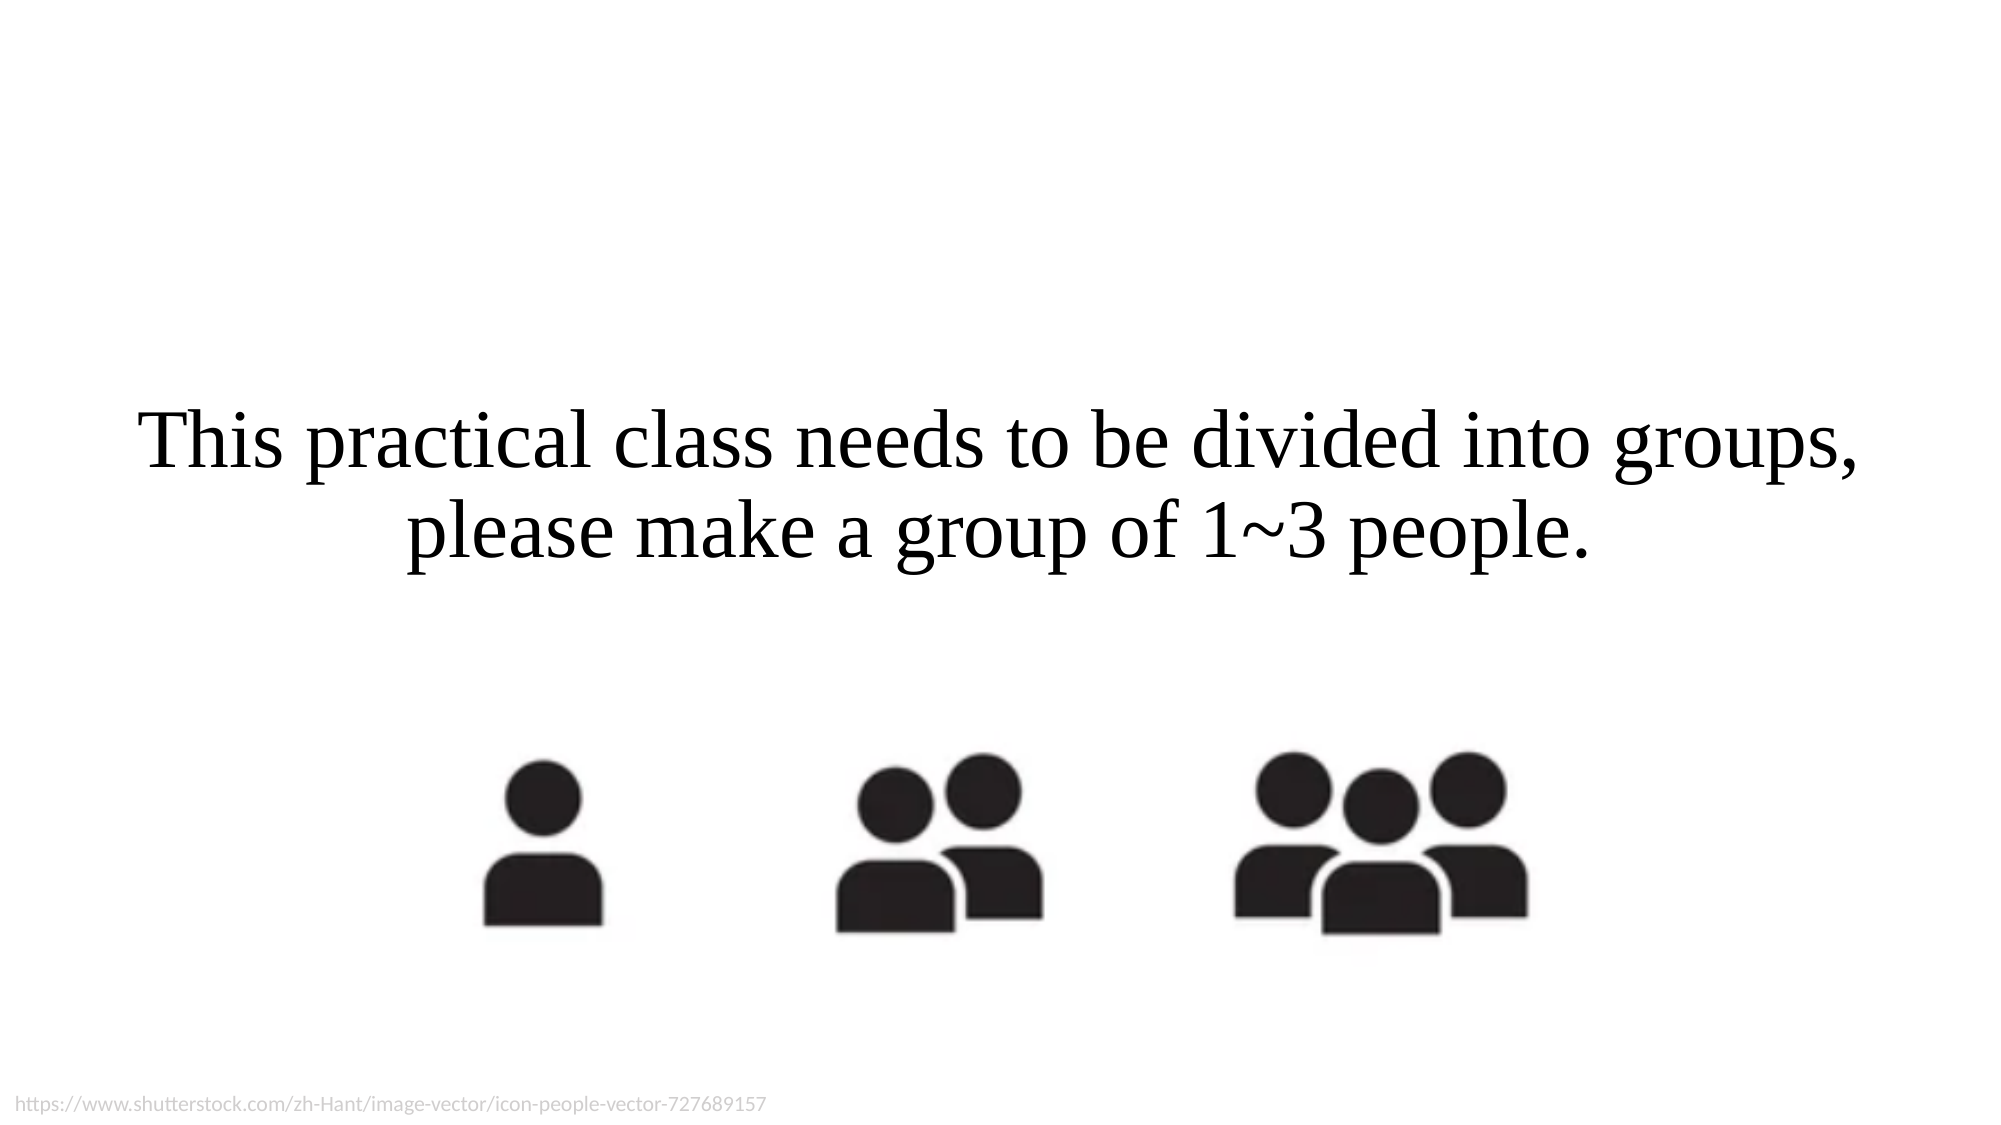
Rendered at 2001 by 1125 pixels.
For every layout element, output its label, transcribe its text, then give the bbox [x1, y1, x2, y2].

text_box https://www.shutterstock.com/zh-Hant/image-vector/icon-people-vector-727689157 [0, 1082, 1684, 1123]
picture [402, 638, 1598, 1005]
title This practical class needs to be divided into groups, please make a group of 1~3 people. [42, 293, 1958, 583]
